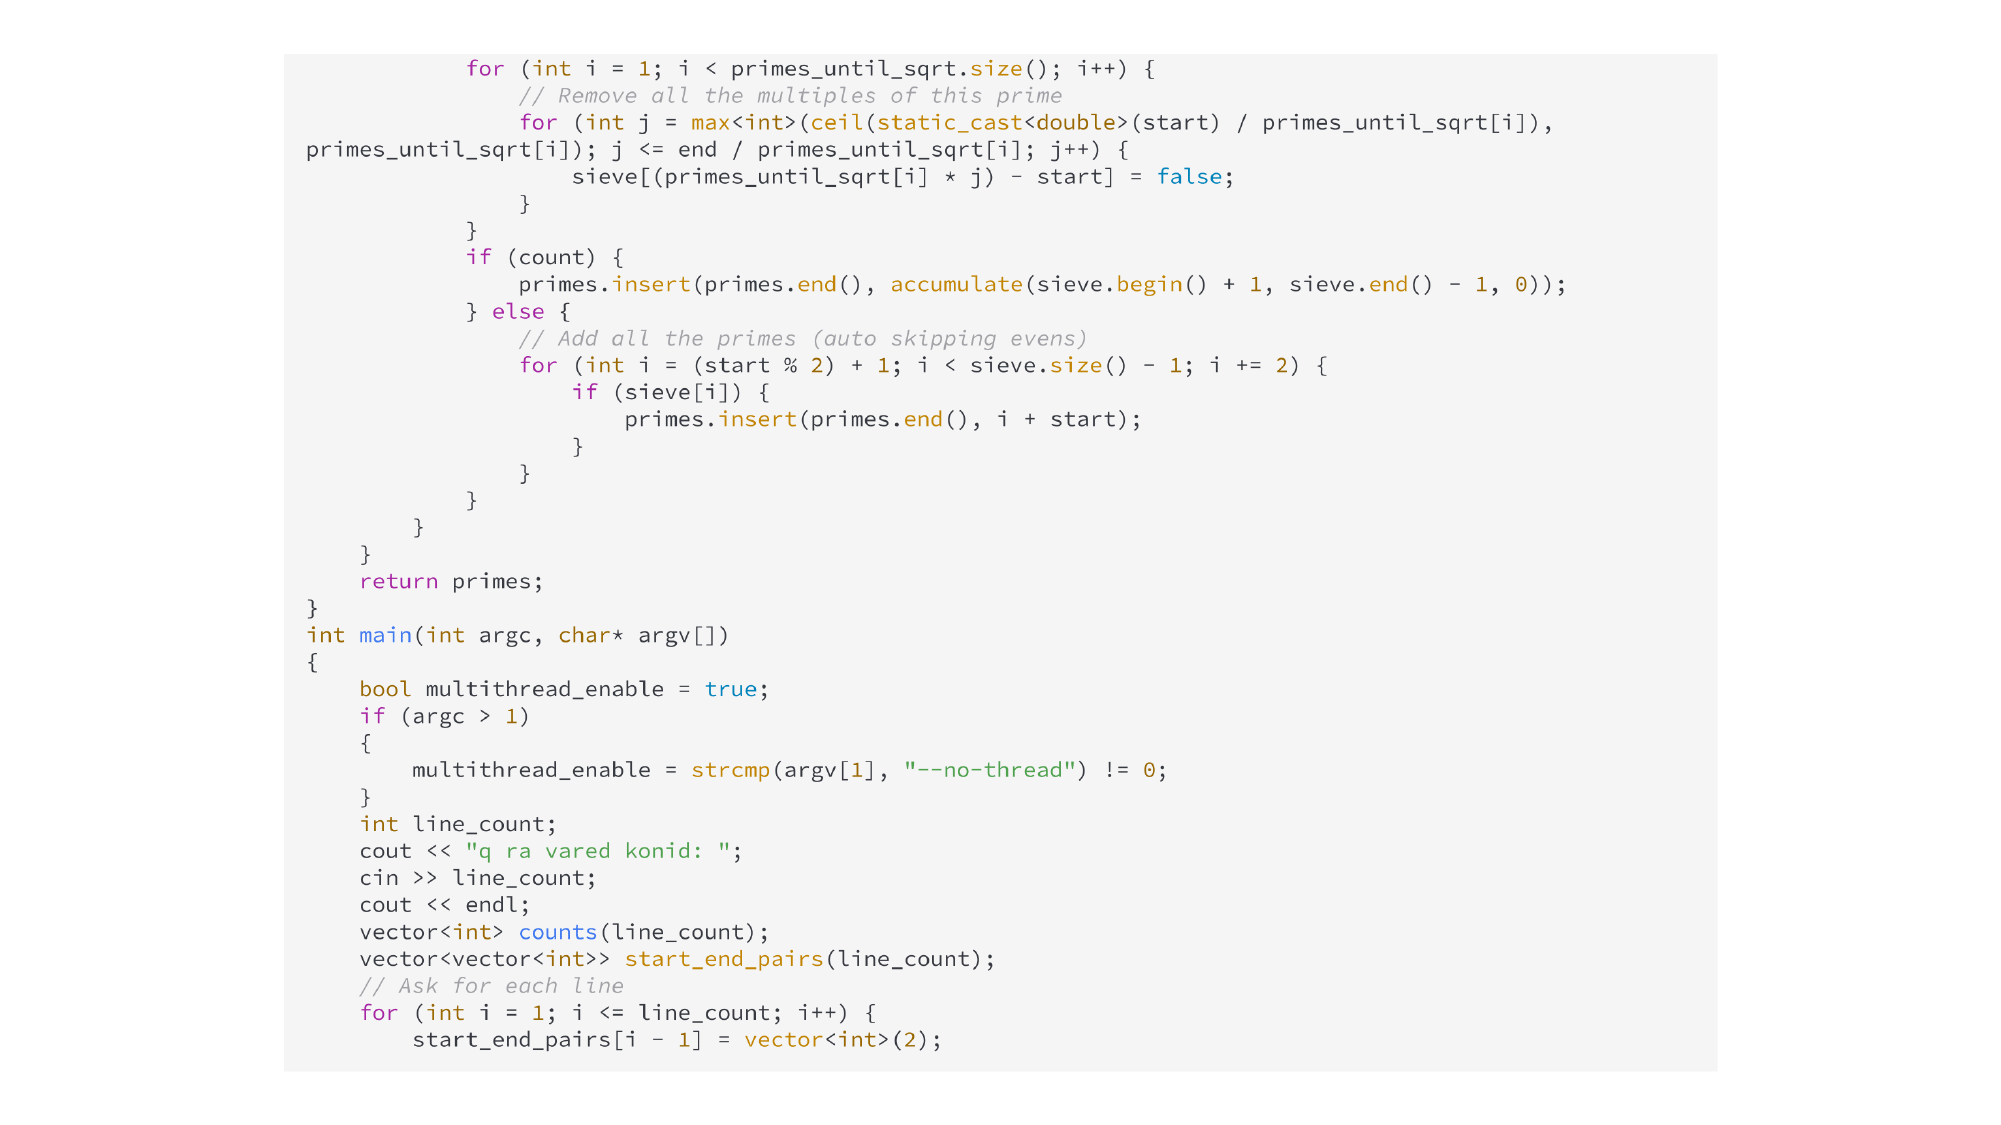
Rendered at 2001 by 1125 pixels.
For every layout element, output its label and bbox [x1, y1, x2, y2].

picture [203, 0, 1796, 1125]
